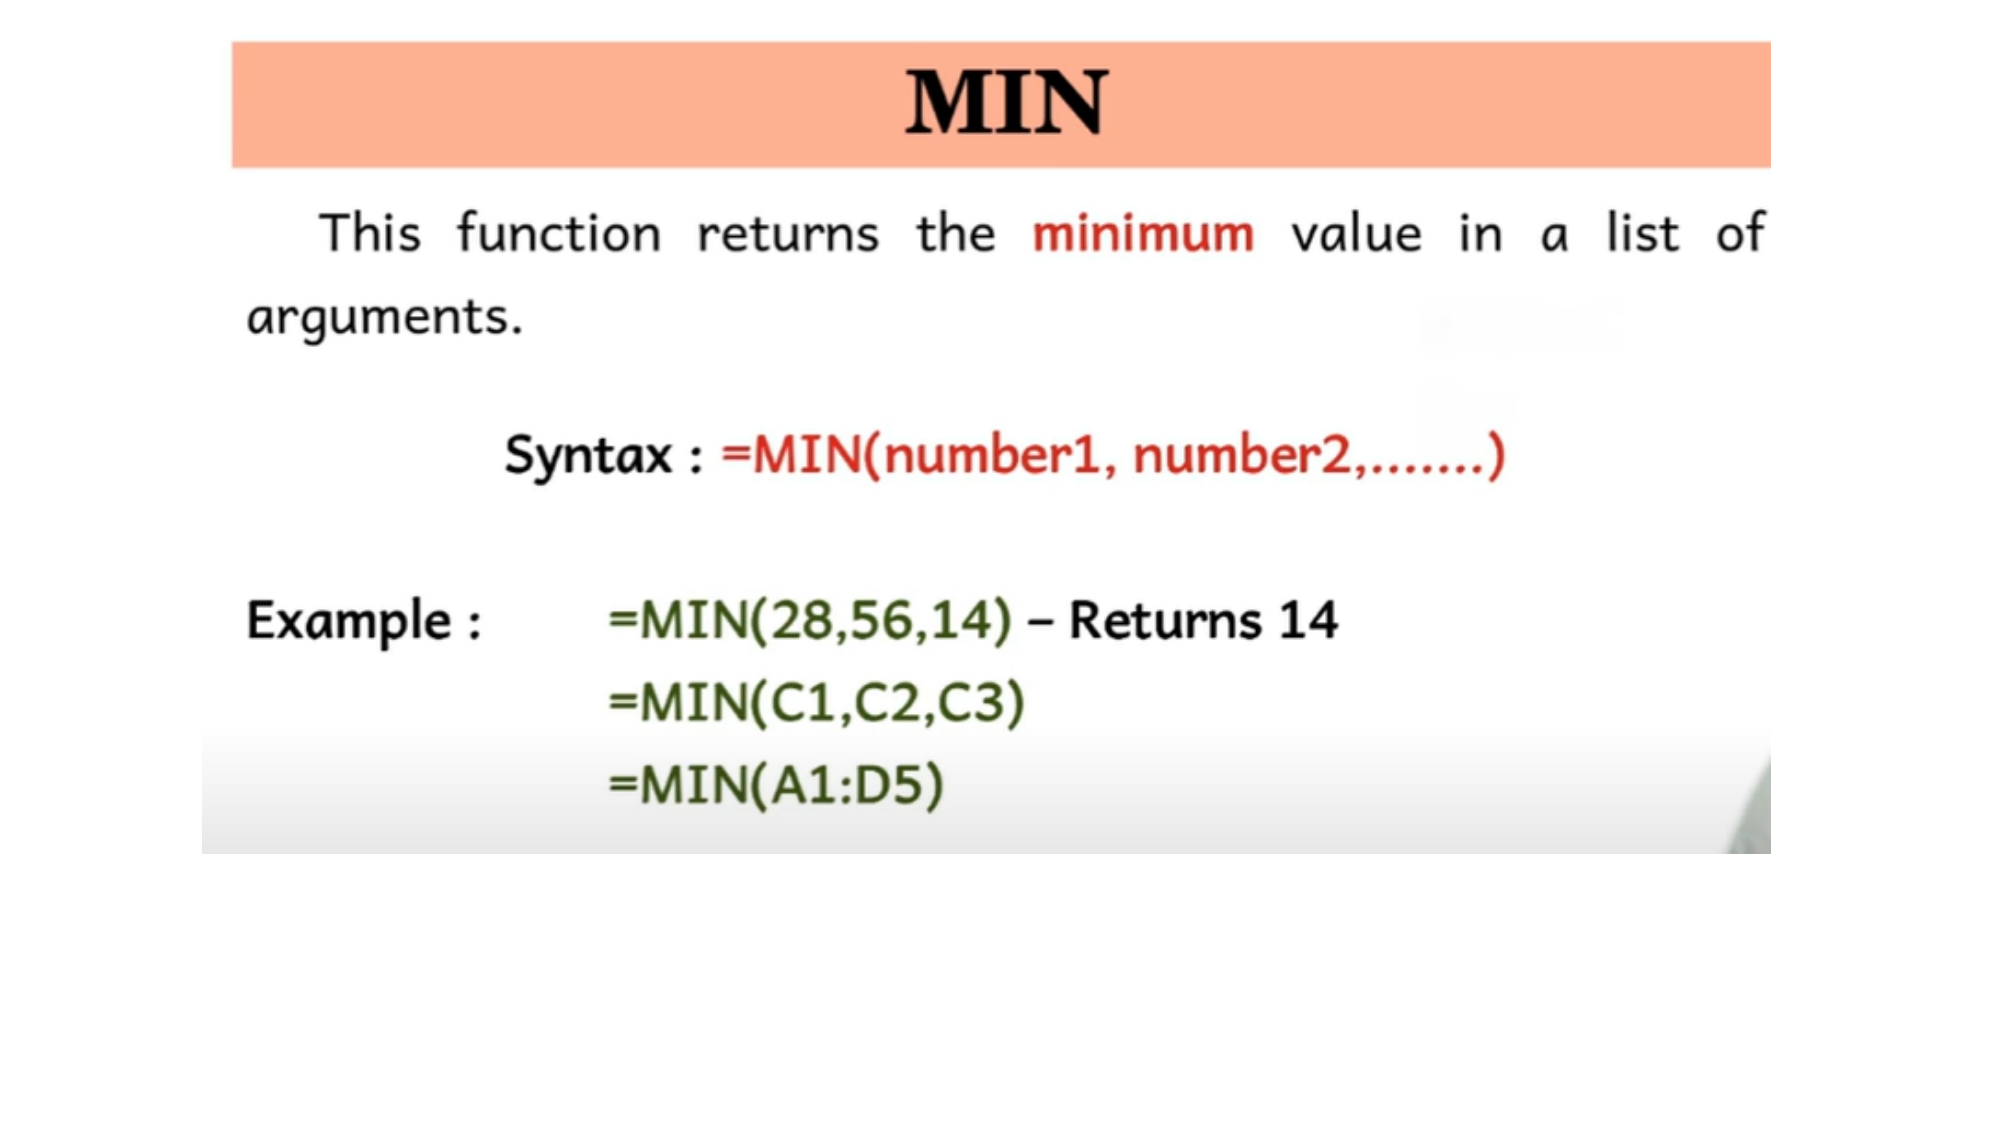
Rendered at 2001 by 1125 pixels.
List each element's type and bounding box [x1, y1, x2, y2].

picture [202, 24, 1771, 854]
